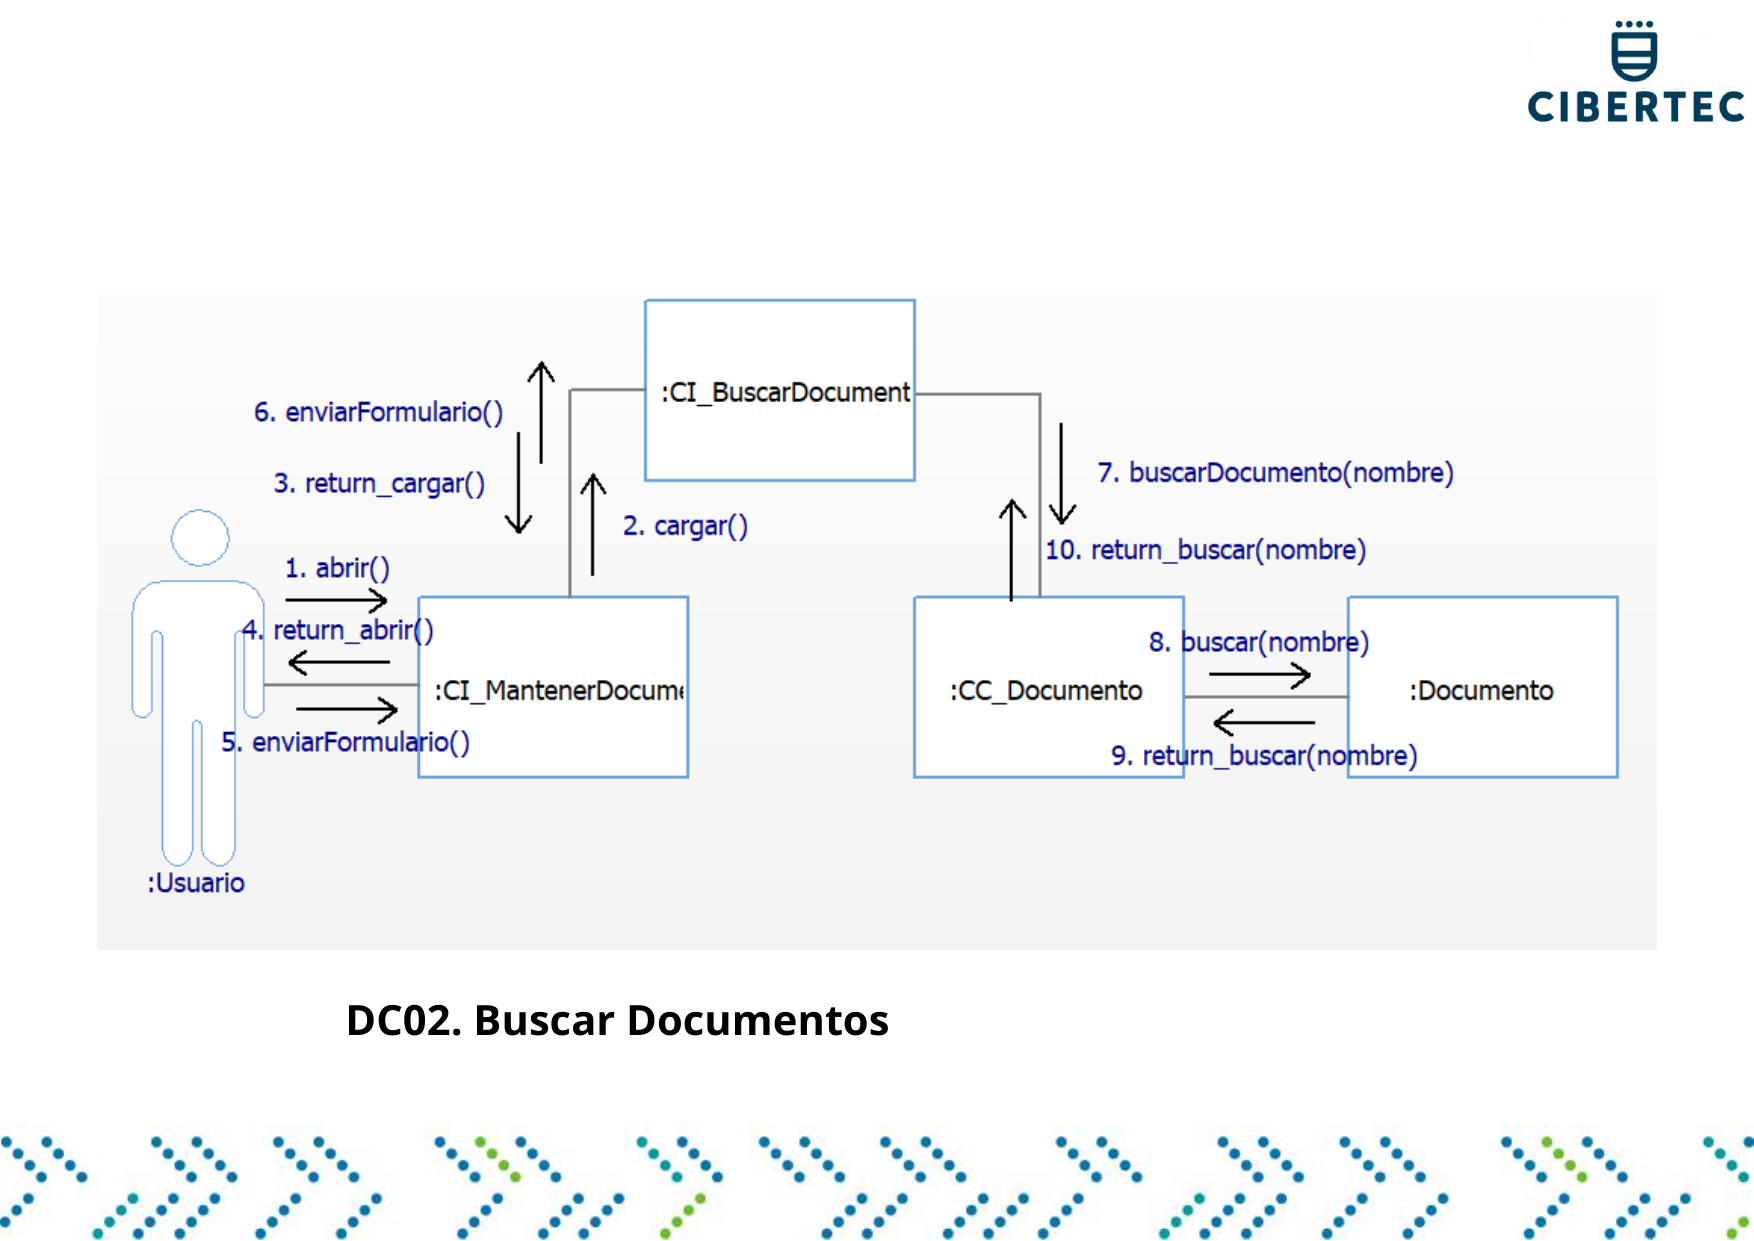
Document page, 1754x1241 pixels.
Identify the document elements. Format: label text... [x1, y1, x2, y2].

picture [0, 0, 1754, 1240]
title DC02. Buscar Documentos [345, 961, 1398, 1046]
